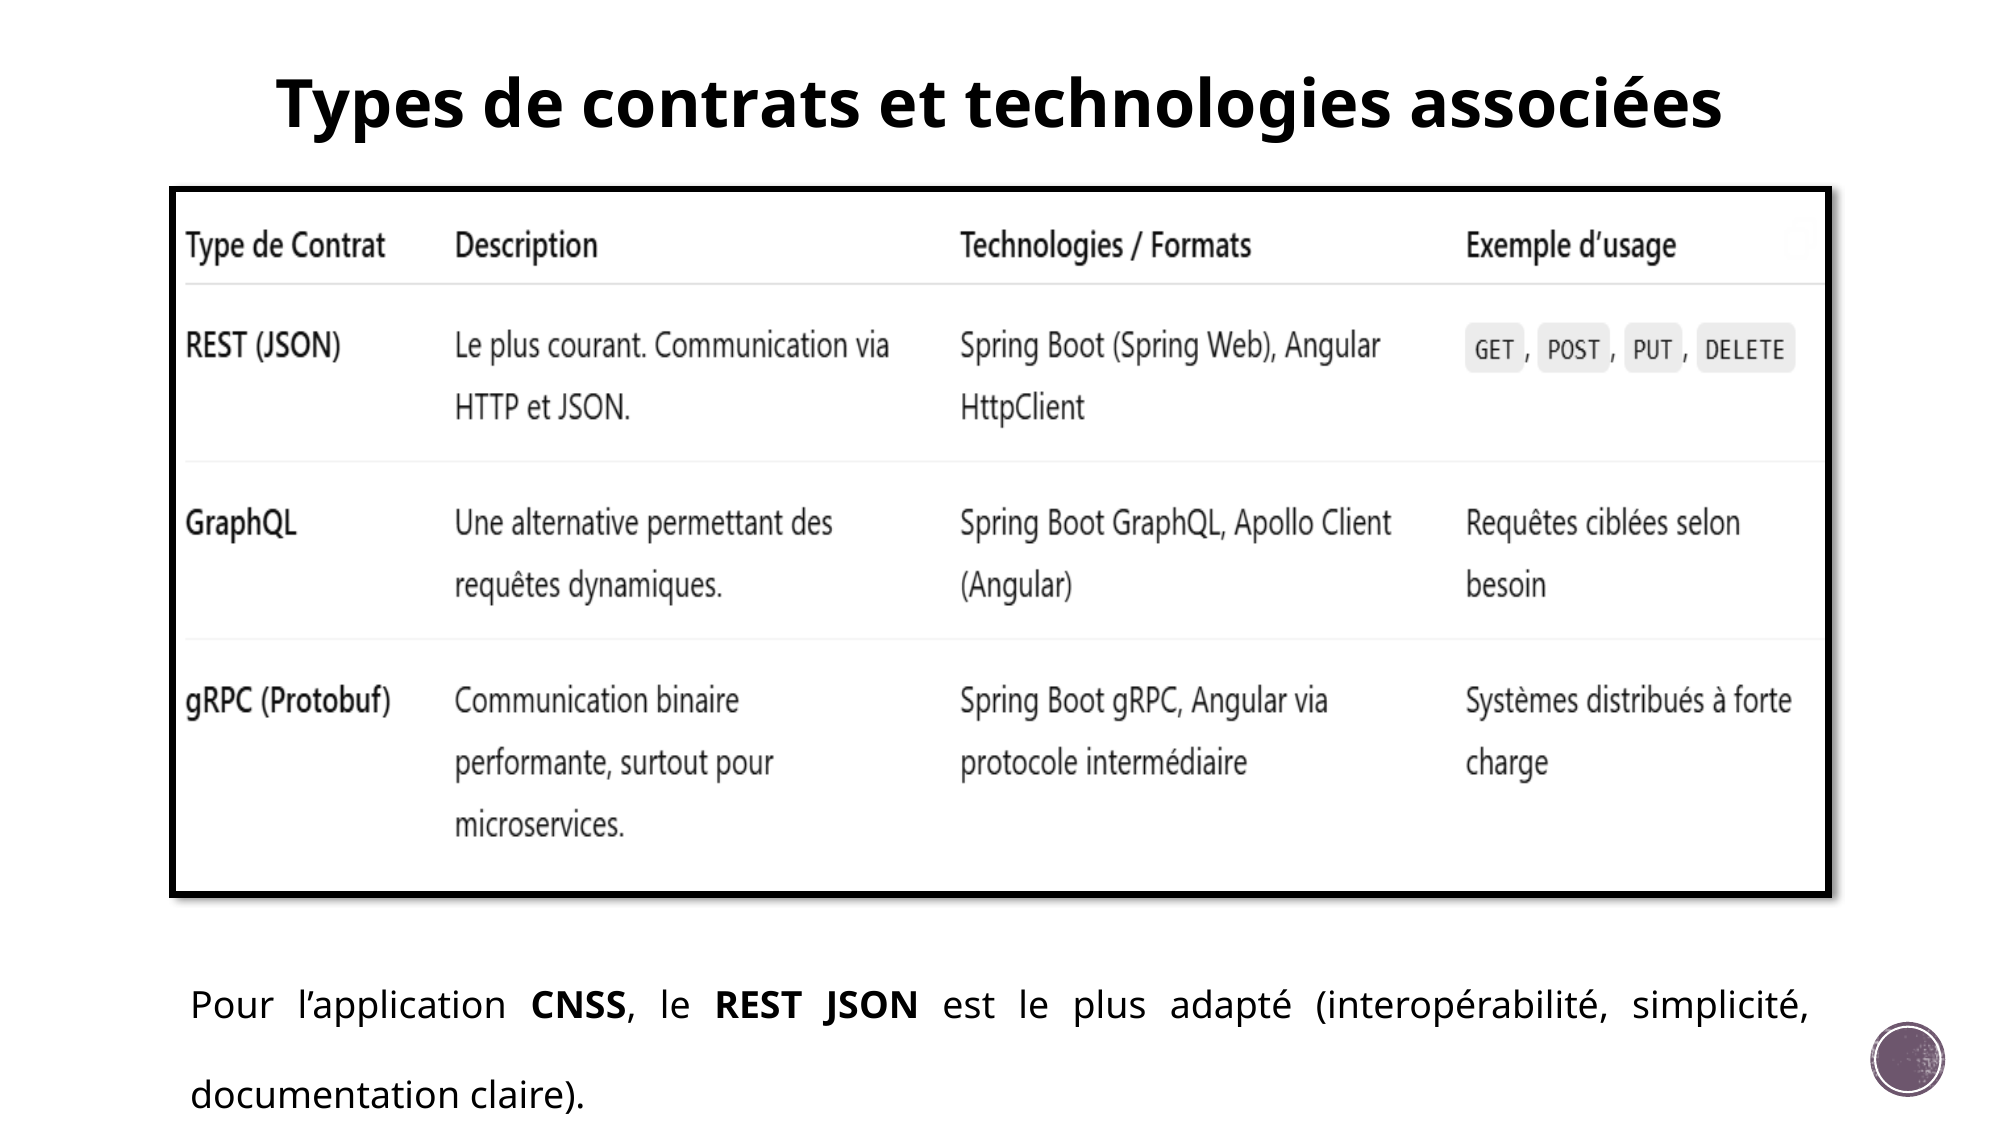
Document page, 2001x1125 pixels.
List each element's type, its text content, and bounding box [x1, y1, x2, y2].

title Types de contrats et technologies associées [175, 32, 1826, 179]
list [176, 193, 1826, 890]
text_box Pour l’application CNSS, le REST JSON est le plus adapté (interopérabilité, simplicité, documentation claire). [175, 929, 1826, 1124]
